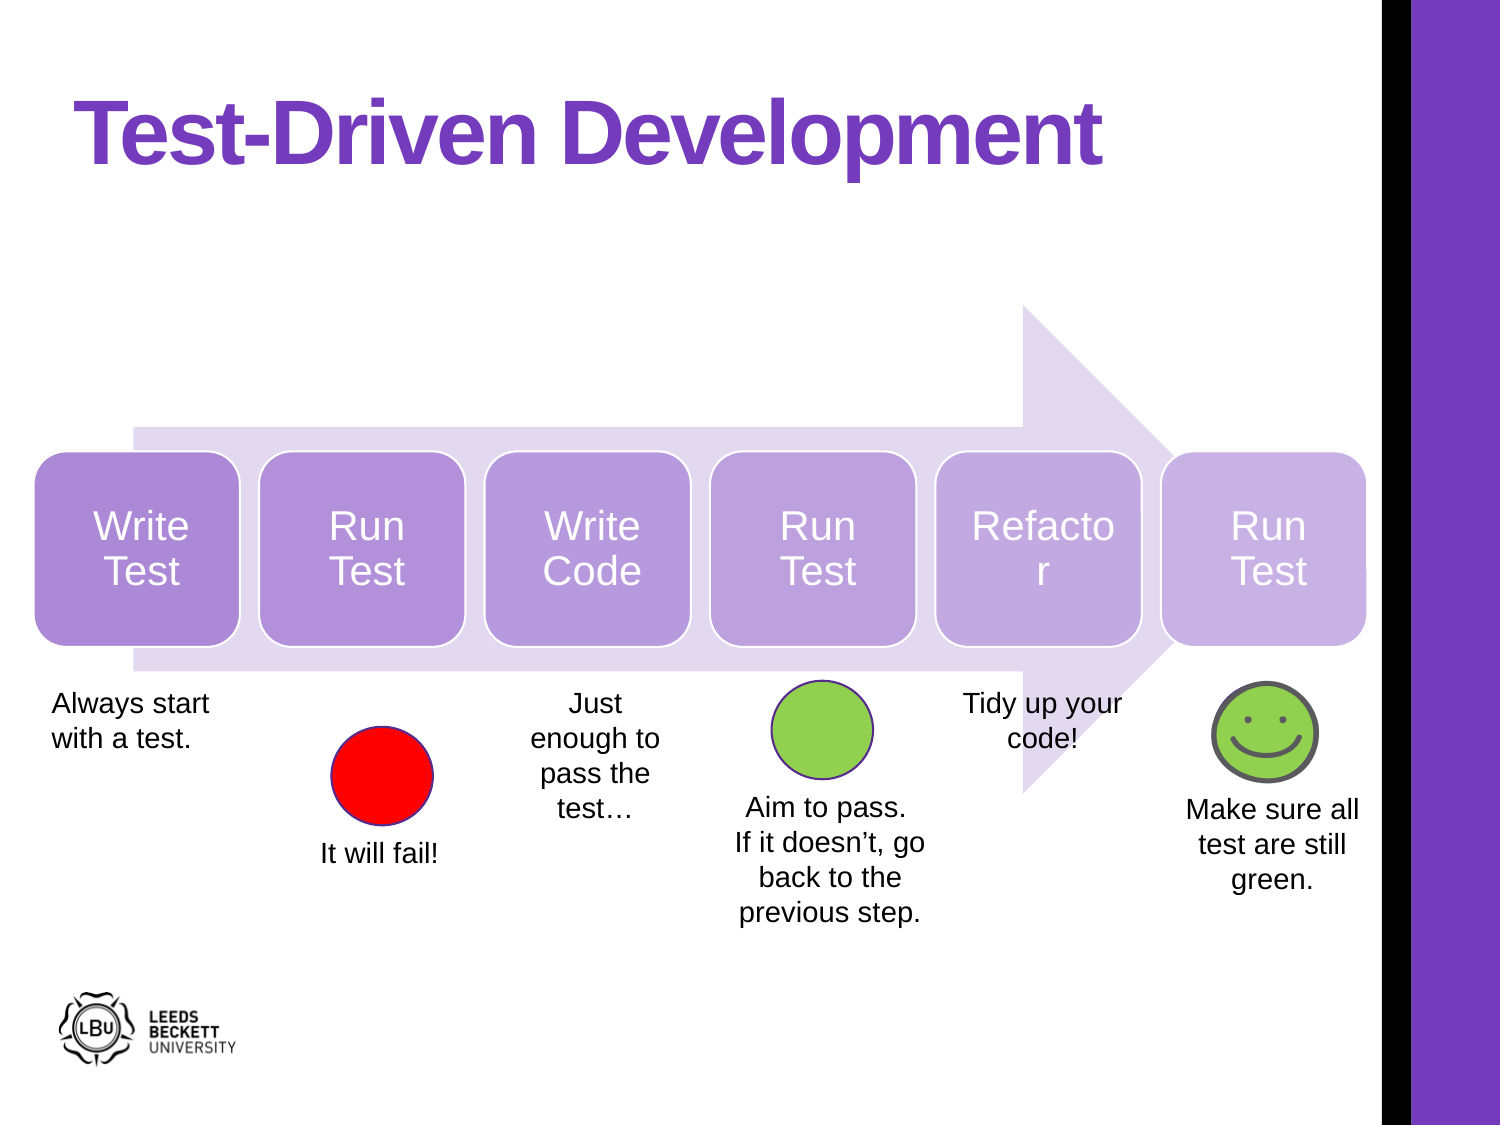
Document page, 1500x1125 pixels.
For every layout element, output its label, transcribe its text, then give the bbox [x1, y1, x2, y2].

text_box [1145, 682, 1401, 905]
picture [1206, 676, 1323, 788]
picture [58, 992, 236, 1068]
title Test-Driven Development [58, 60, 1322, 193]
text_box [702, 680, 958, 938]
text_box Just enough to pass the test… [561, 794, 682, 832]
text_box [305, 726, 561, 878]
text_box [33, 304, 1368, 794]
